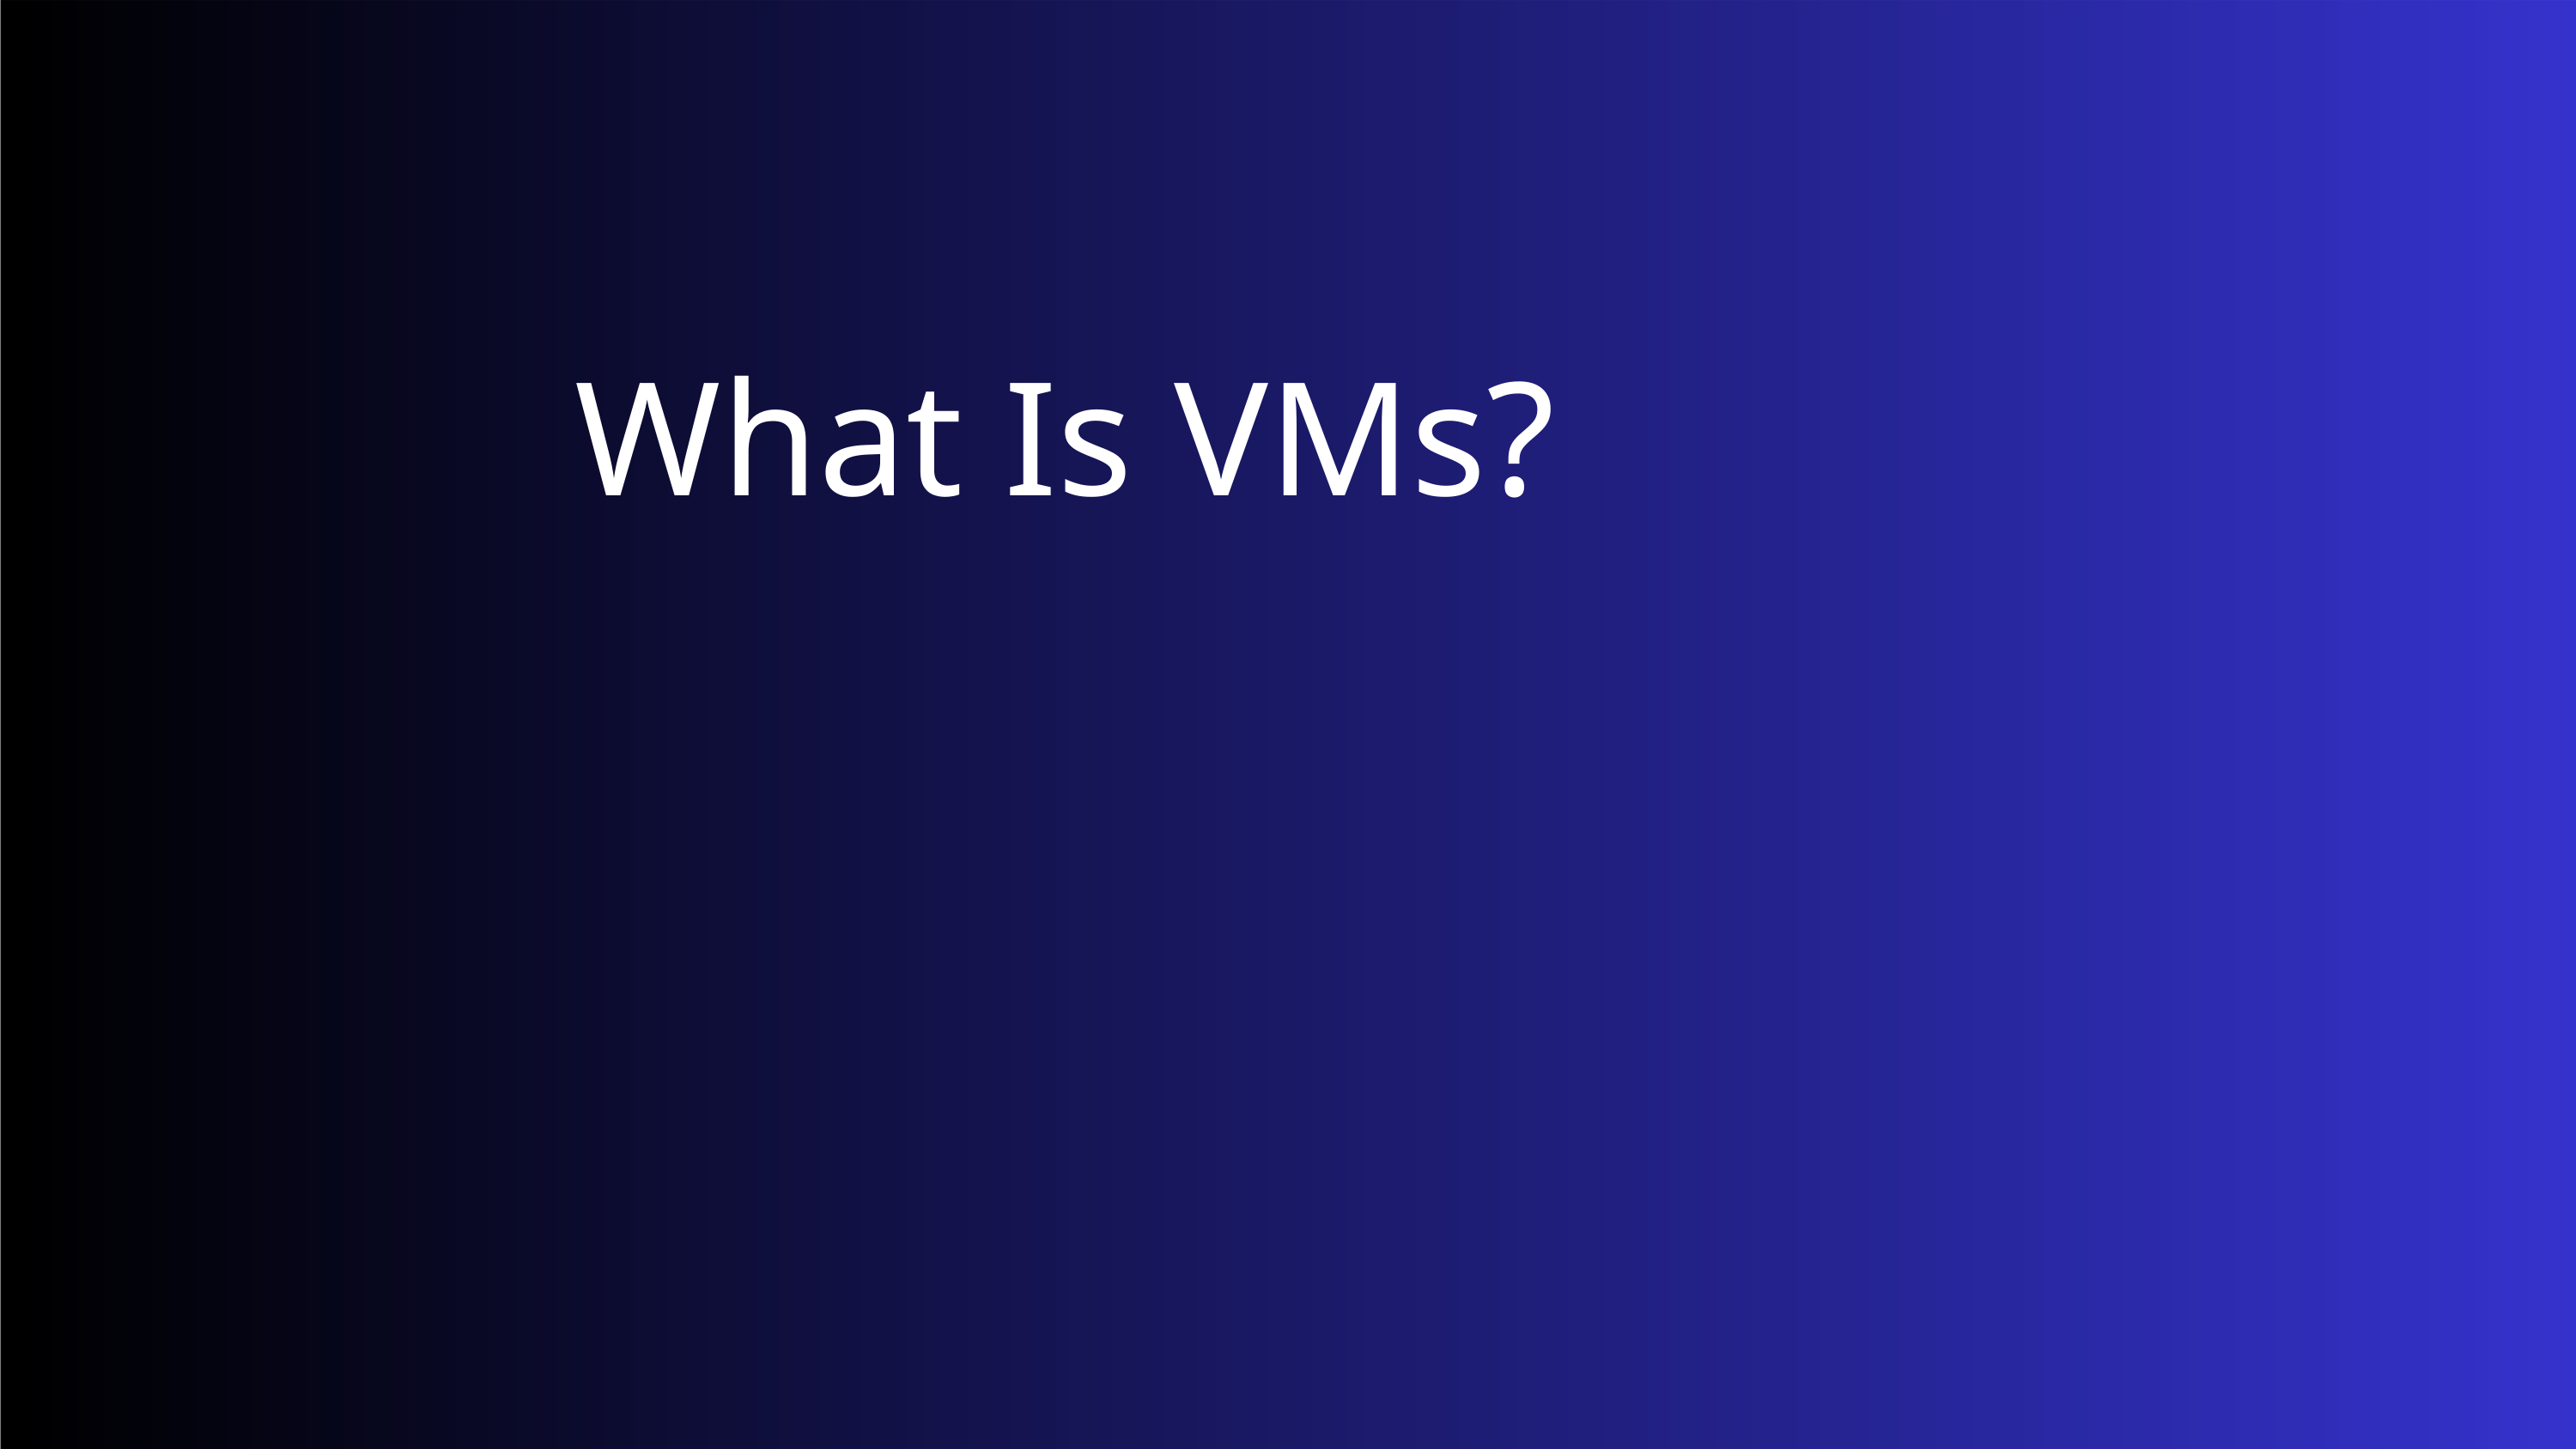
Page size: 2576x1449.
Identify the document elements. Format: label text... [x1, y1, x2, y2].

picture [0, 0, 2576, 1449]
title What Is VMs? [246, 337, 2275, 529]
